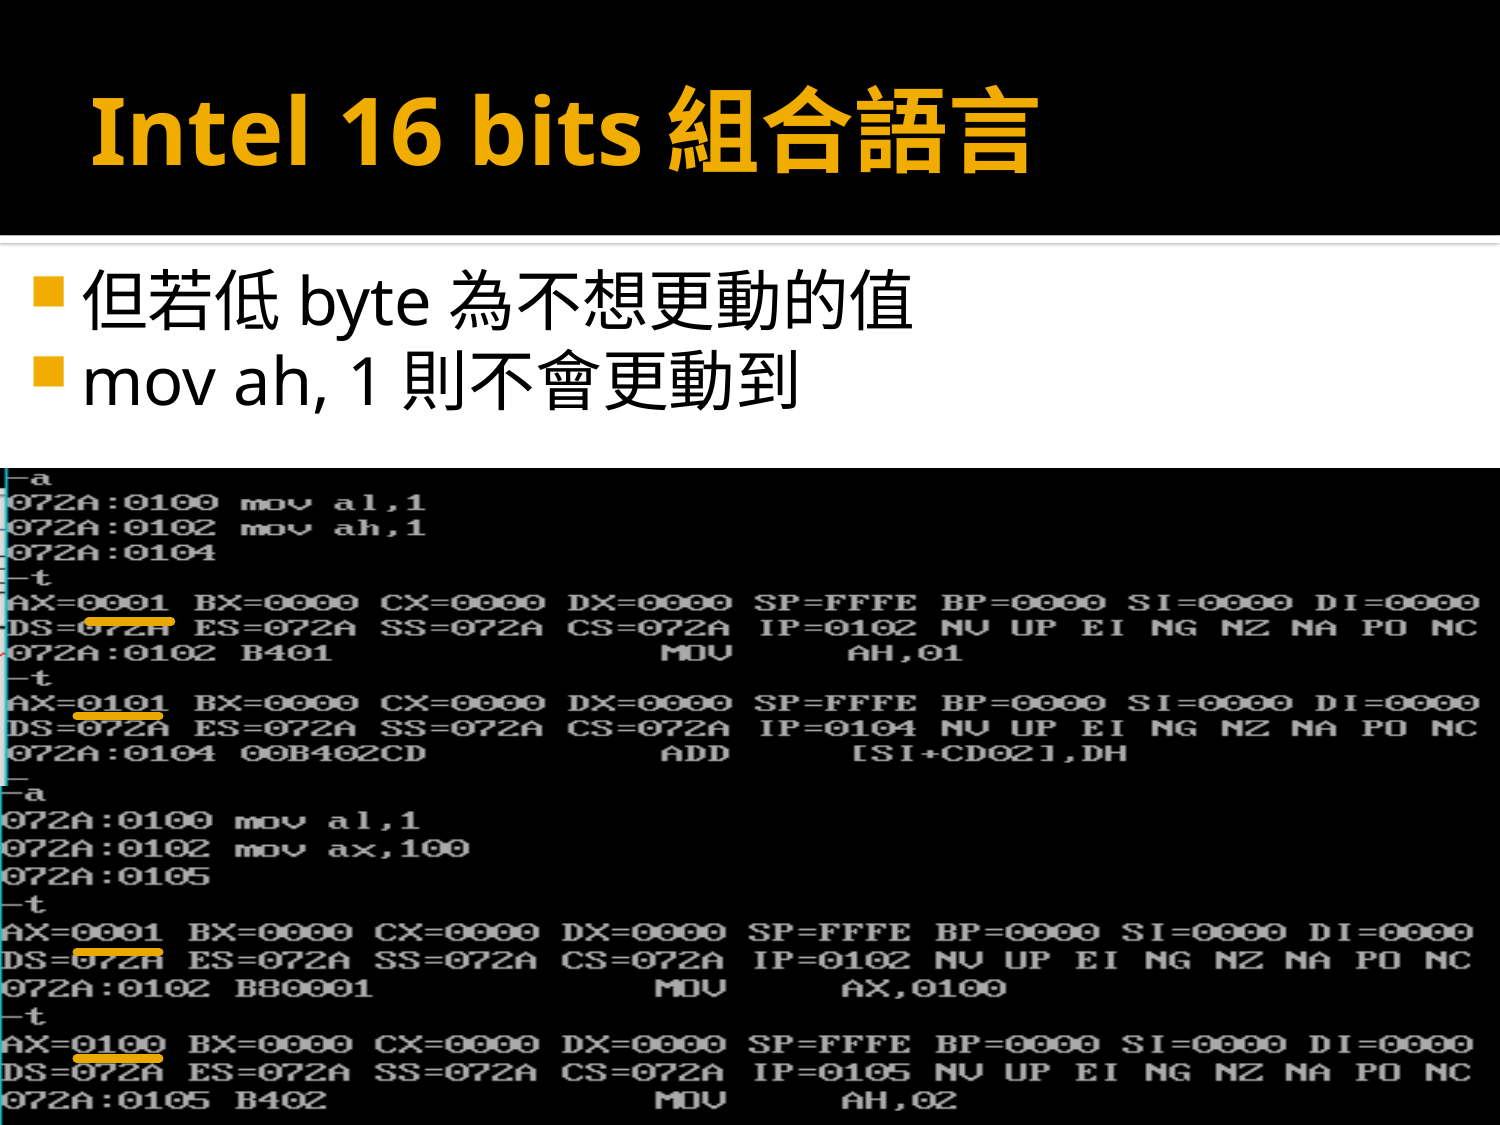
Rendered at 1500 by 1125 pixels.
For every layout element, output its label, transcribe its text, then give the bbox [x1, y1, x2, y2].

list 但若低byte為不想更動的值 mov ah, 1則不會更動到 [0, 243, 1350, 467]
title Intel 16 bits組合語言 [75, 25, 1425, 231]
picture [0, 467, 1500, 1125]
